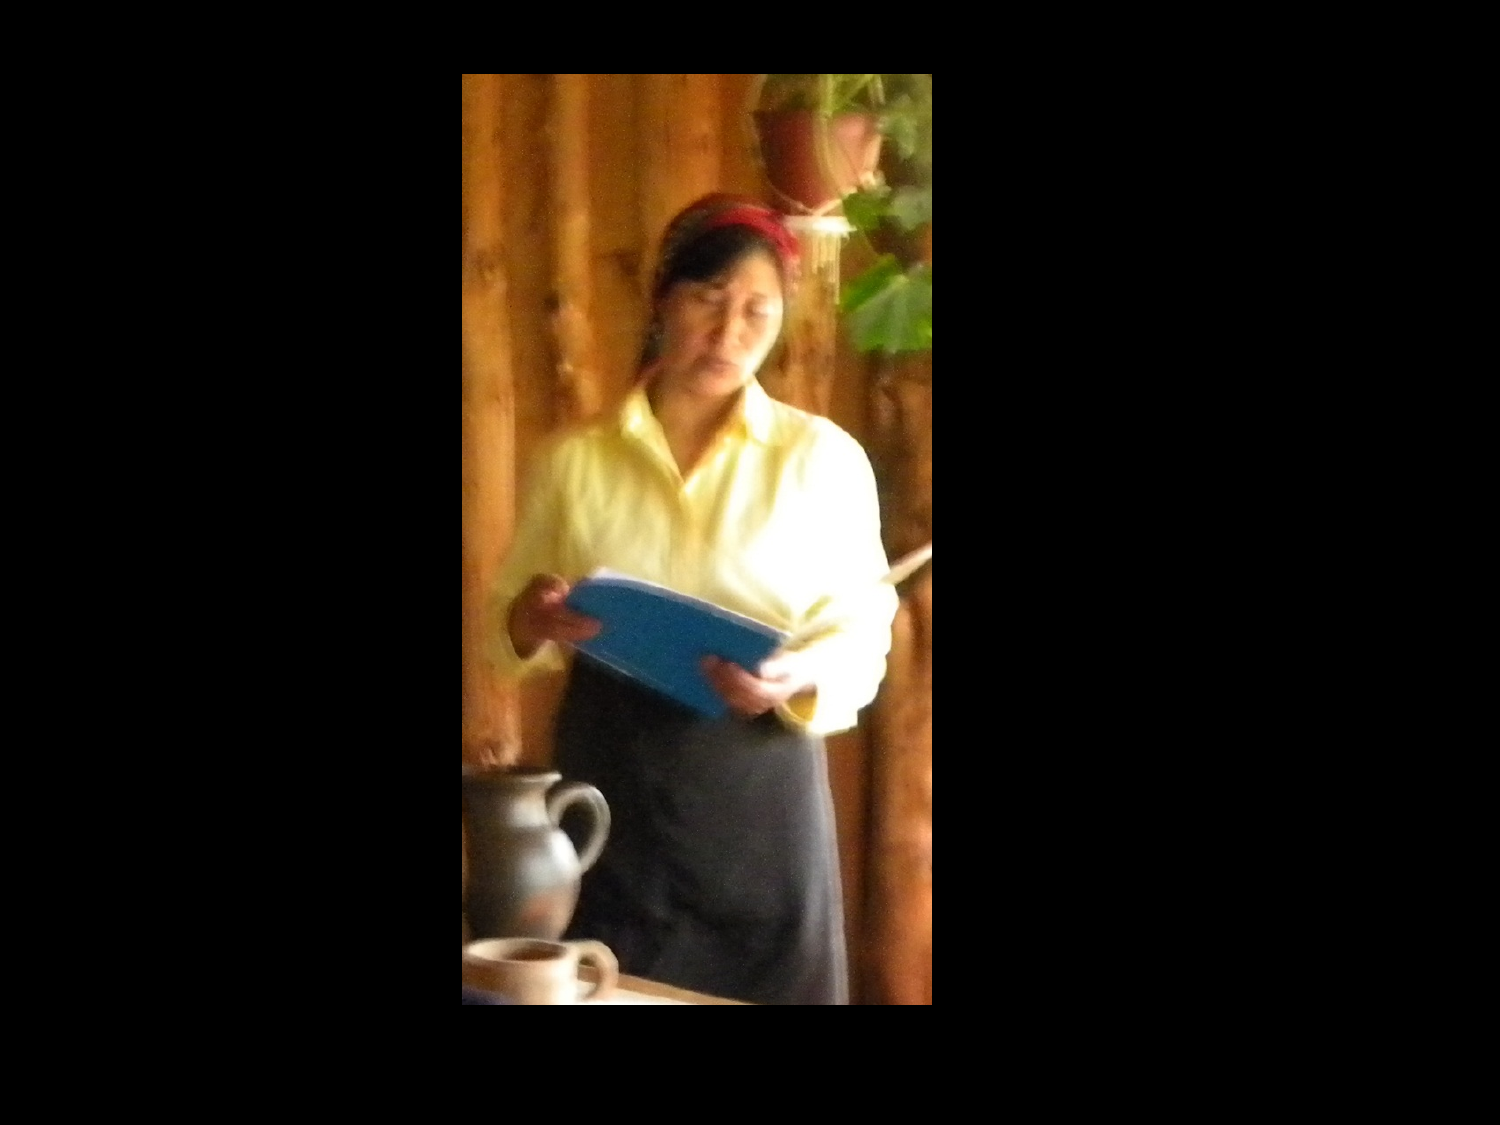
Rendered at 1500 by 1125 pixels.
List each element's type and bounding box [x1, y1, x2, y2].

list [462, 74, 932, 1005]
